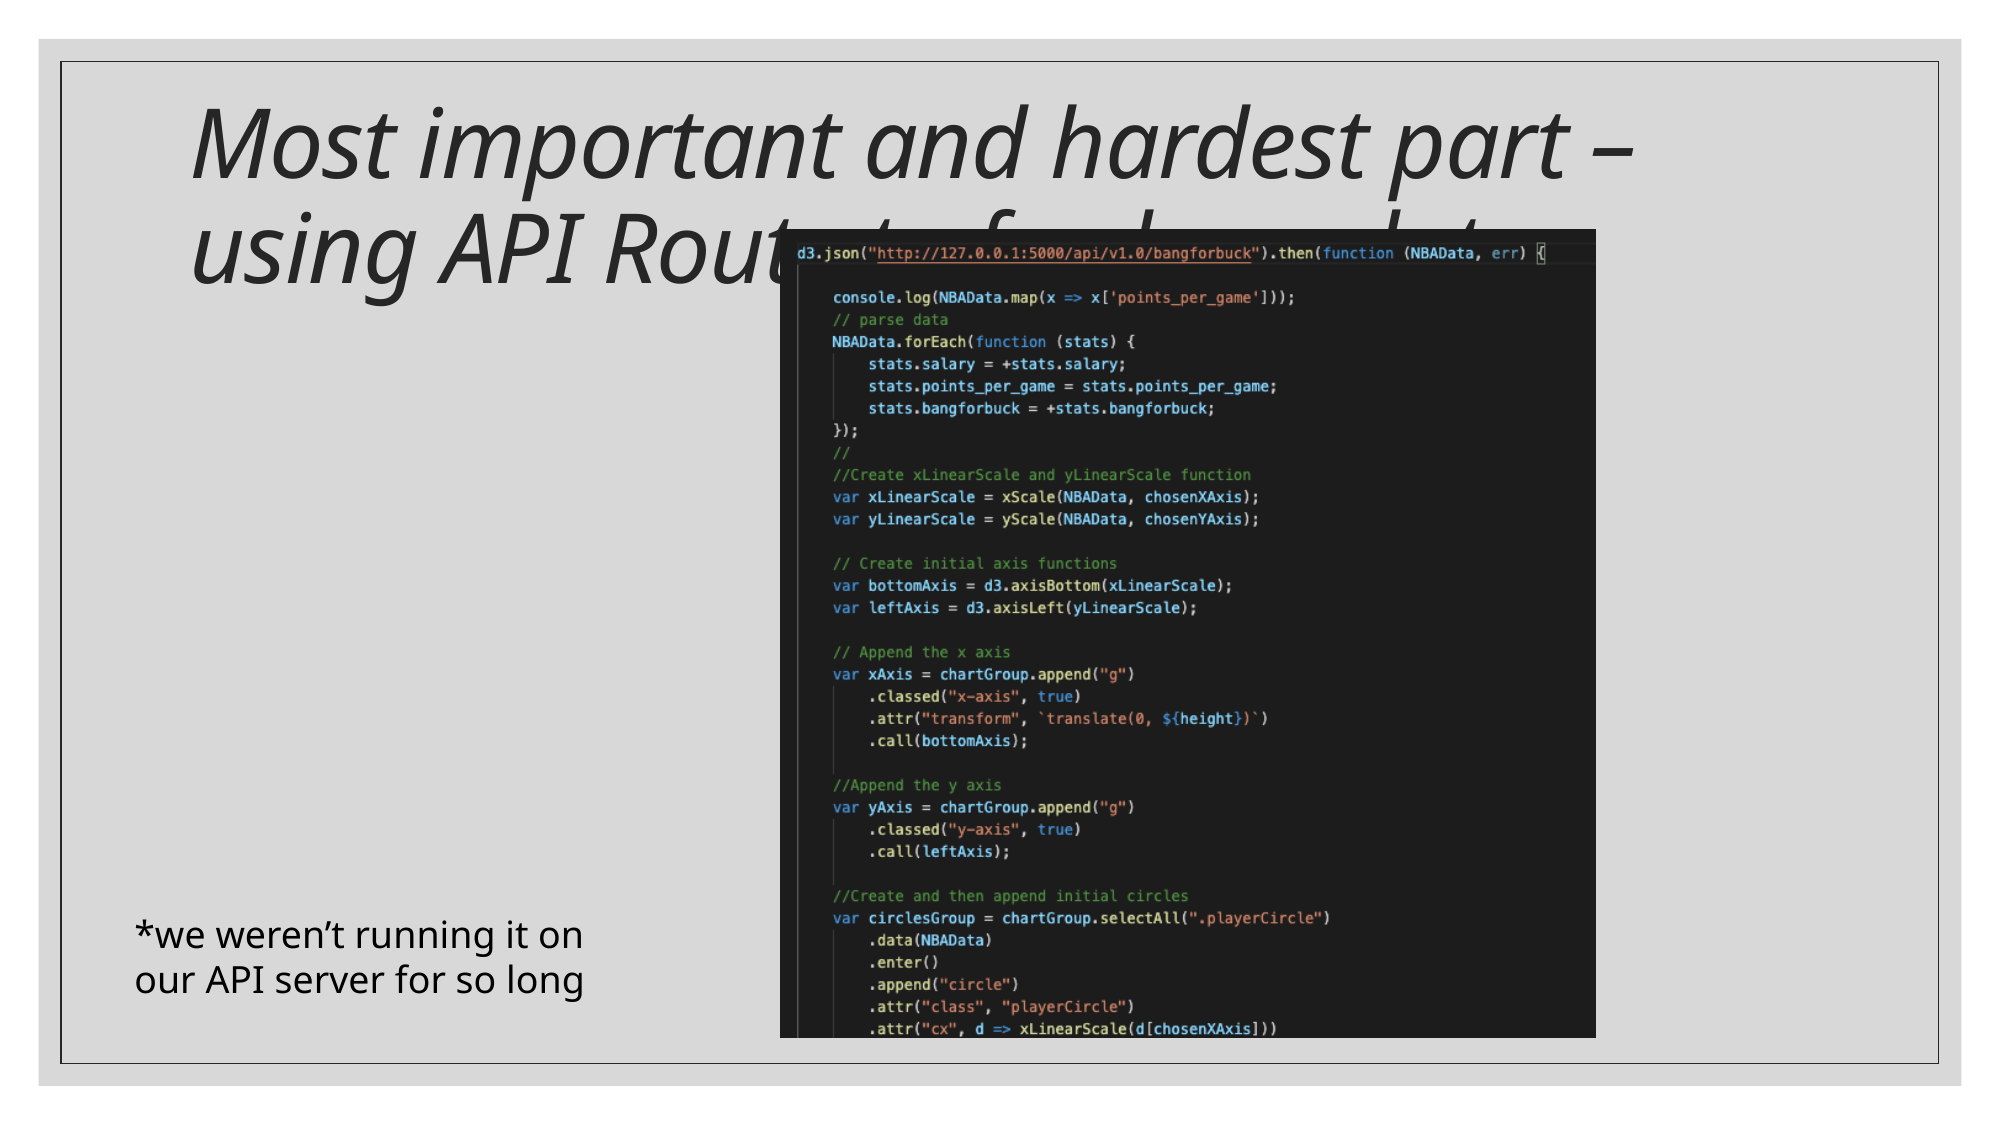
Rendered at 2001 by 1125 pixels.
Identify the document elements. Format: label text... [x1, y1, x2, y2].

text_box *we weren’t running it on our API server for so long [119, 904, 602, 1009]
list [780, 229, 1596, 1038]
title Most important and hardest part – using API Route to feed our data [174, 87, 1825, 312]
